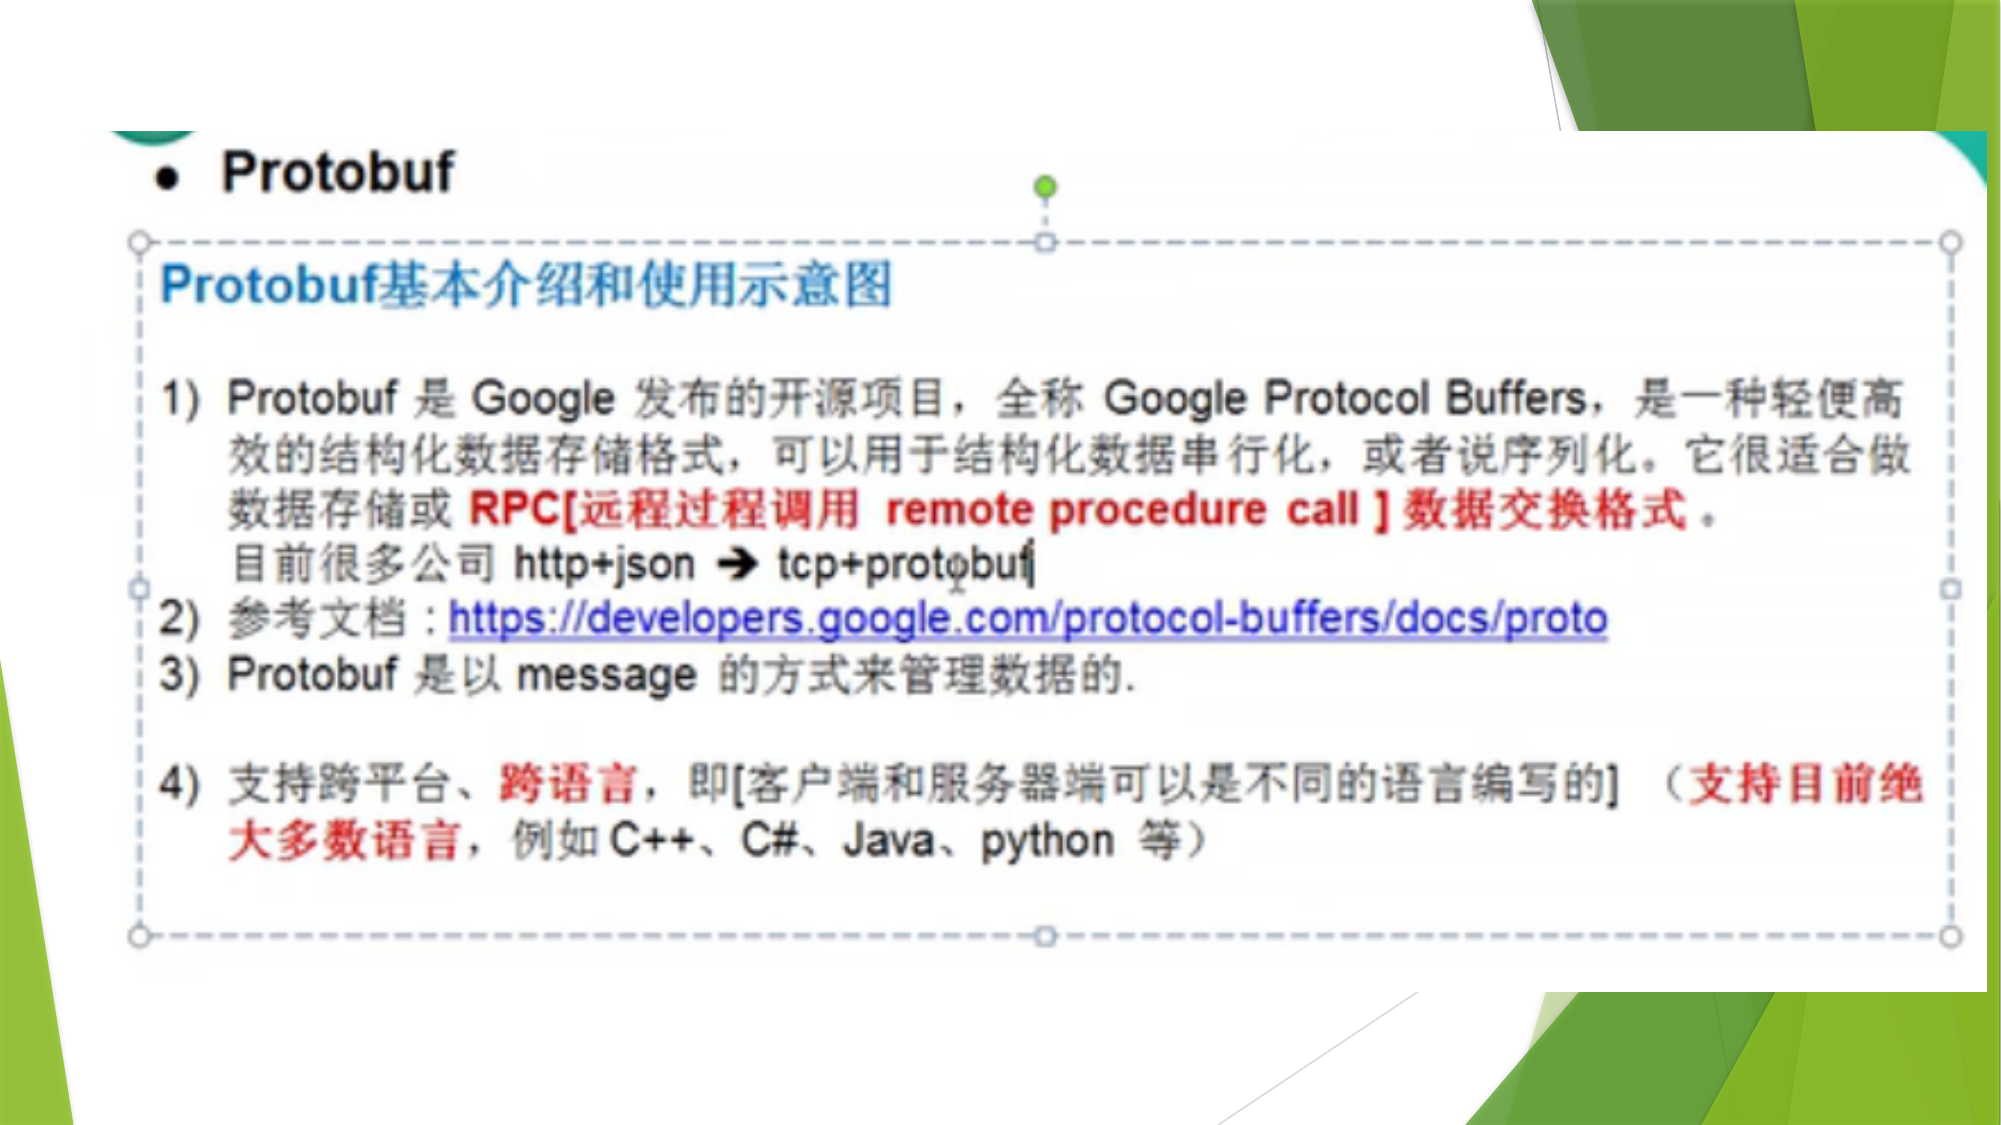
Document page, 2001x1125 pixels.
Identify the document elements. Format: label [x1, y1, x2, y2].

picture [86, 130, 1988, 993]
